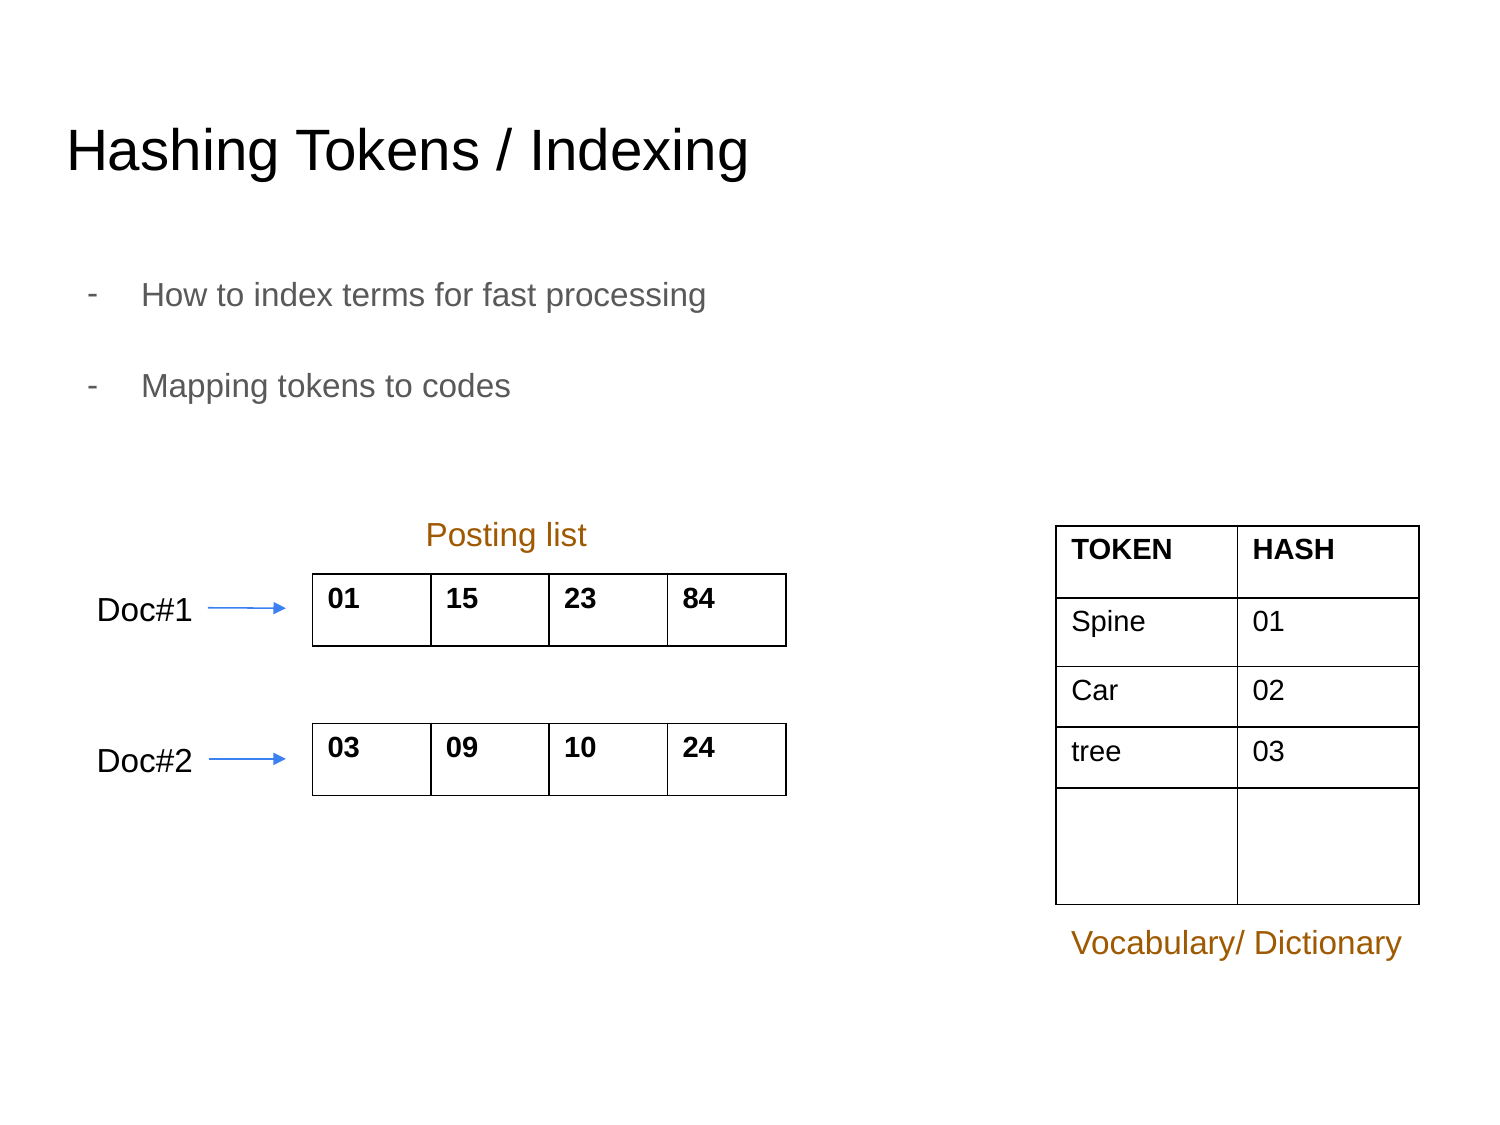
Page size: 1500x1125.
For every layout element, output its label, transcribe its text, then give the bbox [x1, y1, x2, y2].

title Hashing Tokens / Indexing [51, 97, 1449, 223]
text_box Doc#1 [81, 580, 208, 636]
text_box Posting list [410, 505, 822, 561]
table_header 15 [432, 575, 548, 645]
table_header 23 [550, 575, 667, 645]
table_header 03 [313, 724, 430, 795]
list How to index terms for fast processing Mapping tokens to codes [51, 252, 1449, 469]
table_header 84 [668, 575, 785, 645]
table_header 10 [550, 724, 667, 795]
table_header 24 [668, 724, 785, 795]
table_header 09 [432, 724, 548, 795]
text_box Vocabulary/ Dictionary [1056, 913, 1468, 969]
text_box Doc#2 [81, 731, 208, 787]
table_header 01 [313, 575, 430, 645]
